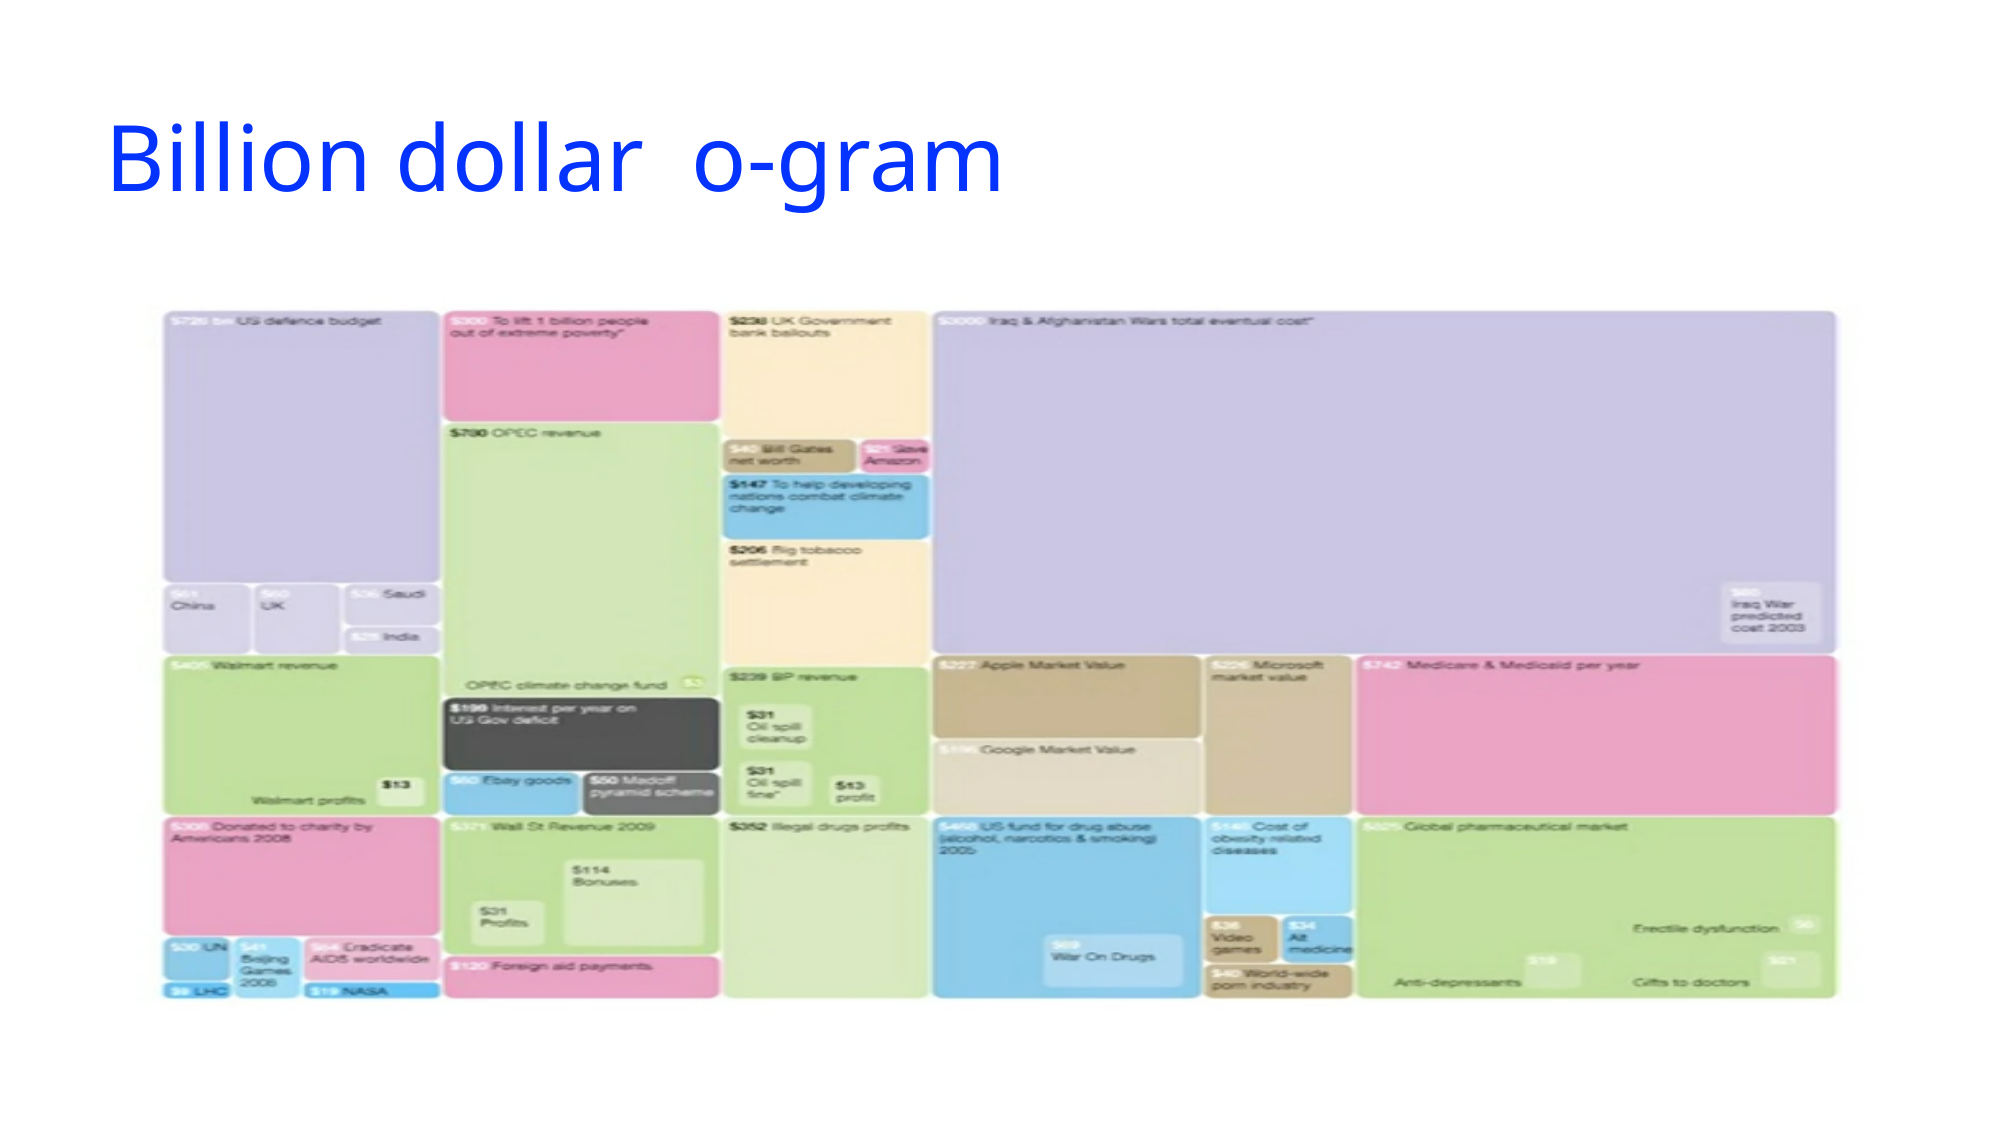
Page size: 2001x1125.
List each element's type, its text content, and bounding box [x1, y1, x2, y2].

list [137, 299, 1863, 1014]
title Billion dollar o-gram [90, 52, 1863, 271]
